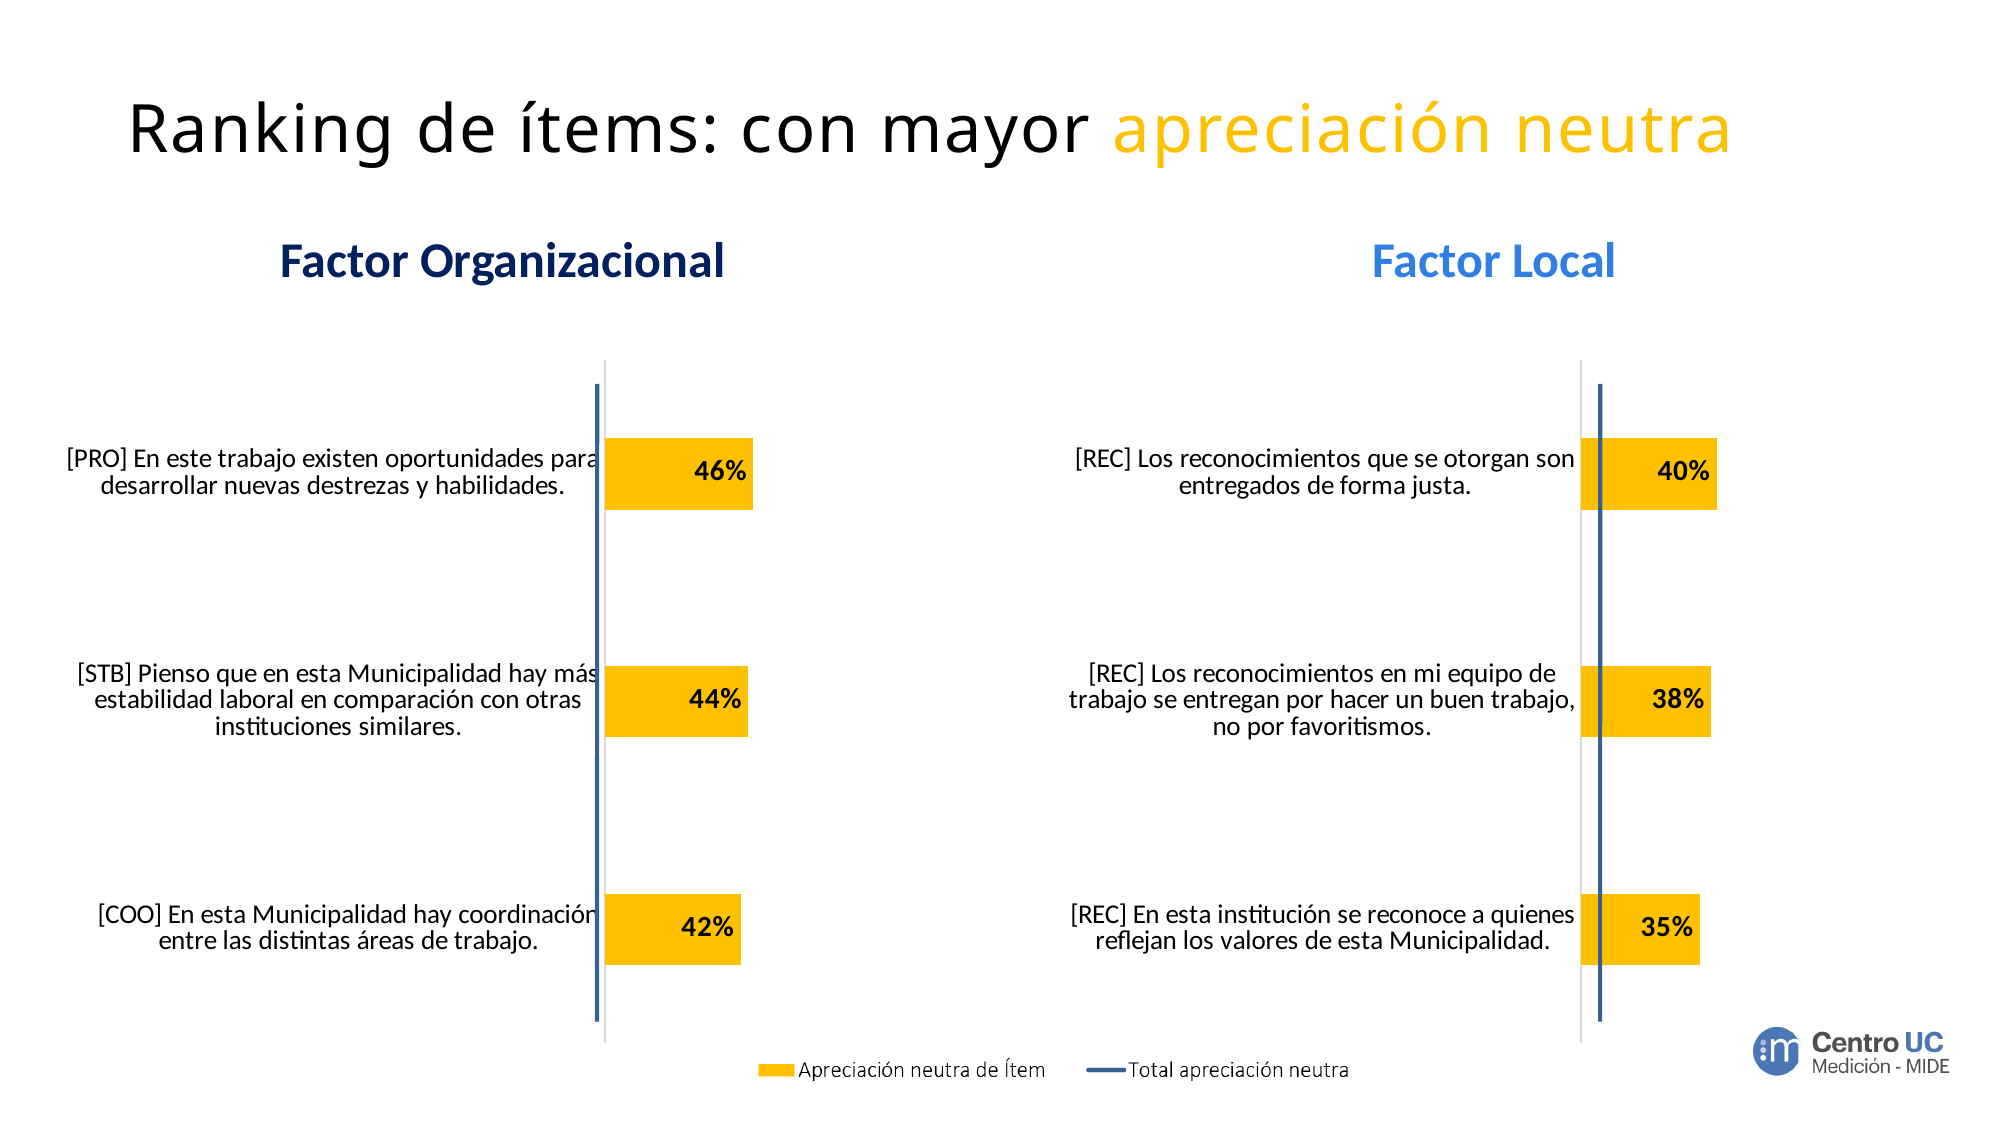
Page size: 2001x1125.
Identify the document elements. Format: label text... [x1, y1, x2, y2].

title Ranking de ítems: con mayor apreciación neutra [127, 51, 1895, 211]
picture [1753, 1025, 1951, 1077]
text_box Factor Organizacional [124, 236, 882, 287]
text_box Factor Local [1116, 236, 1873, 287]
chart [1050, 345, 1938, 1058]
picture [739, 1045, 1359, 1095]
chart [59, 345, 947, 1058]
